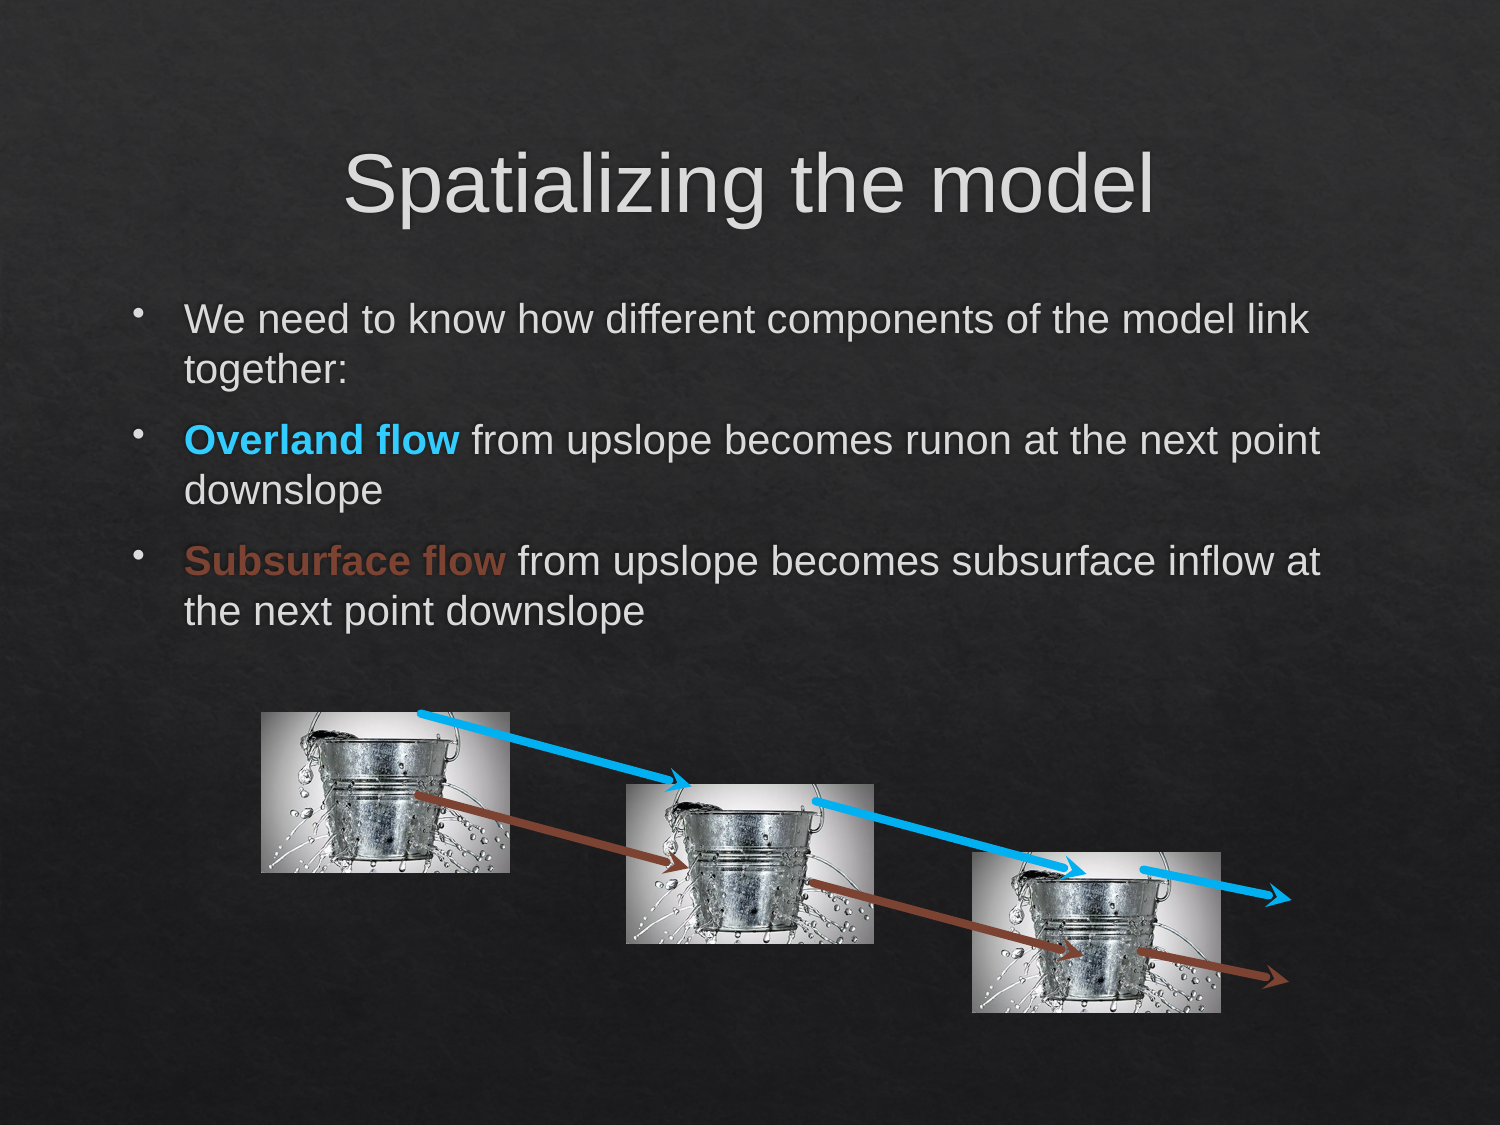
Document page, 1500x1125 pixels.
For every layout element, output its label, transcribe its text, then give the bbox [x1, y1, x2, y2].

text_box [417, 795, 690, 869]
list We need to know how different components of the model link together: Overland flow from upslope becomes runon at the next point downslope Subsurface flow from upslope becomes subsurface inflow at the next point downslope [112, 284, 1387, 950]
picture [626, 784, 874, 945]
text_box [815, 800, 1087, 875]
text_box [1140, 951, 1290, 982]
title Spatializing the model [112, 99, 1387, 260]
picture [261, 712, 510, 873]
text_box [420, 713, 692, 787]
picture [972, 852, 1221, 1013]
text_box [812, 882, 1085, 957]
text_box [1143, 869, 1292, 901]
